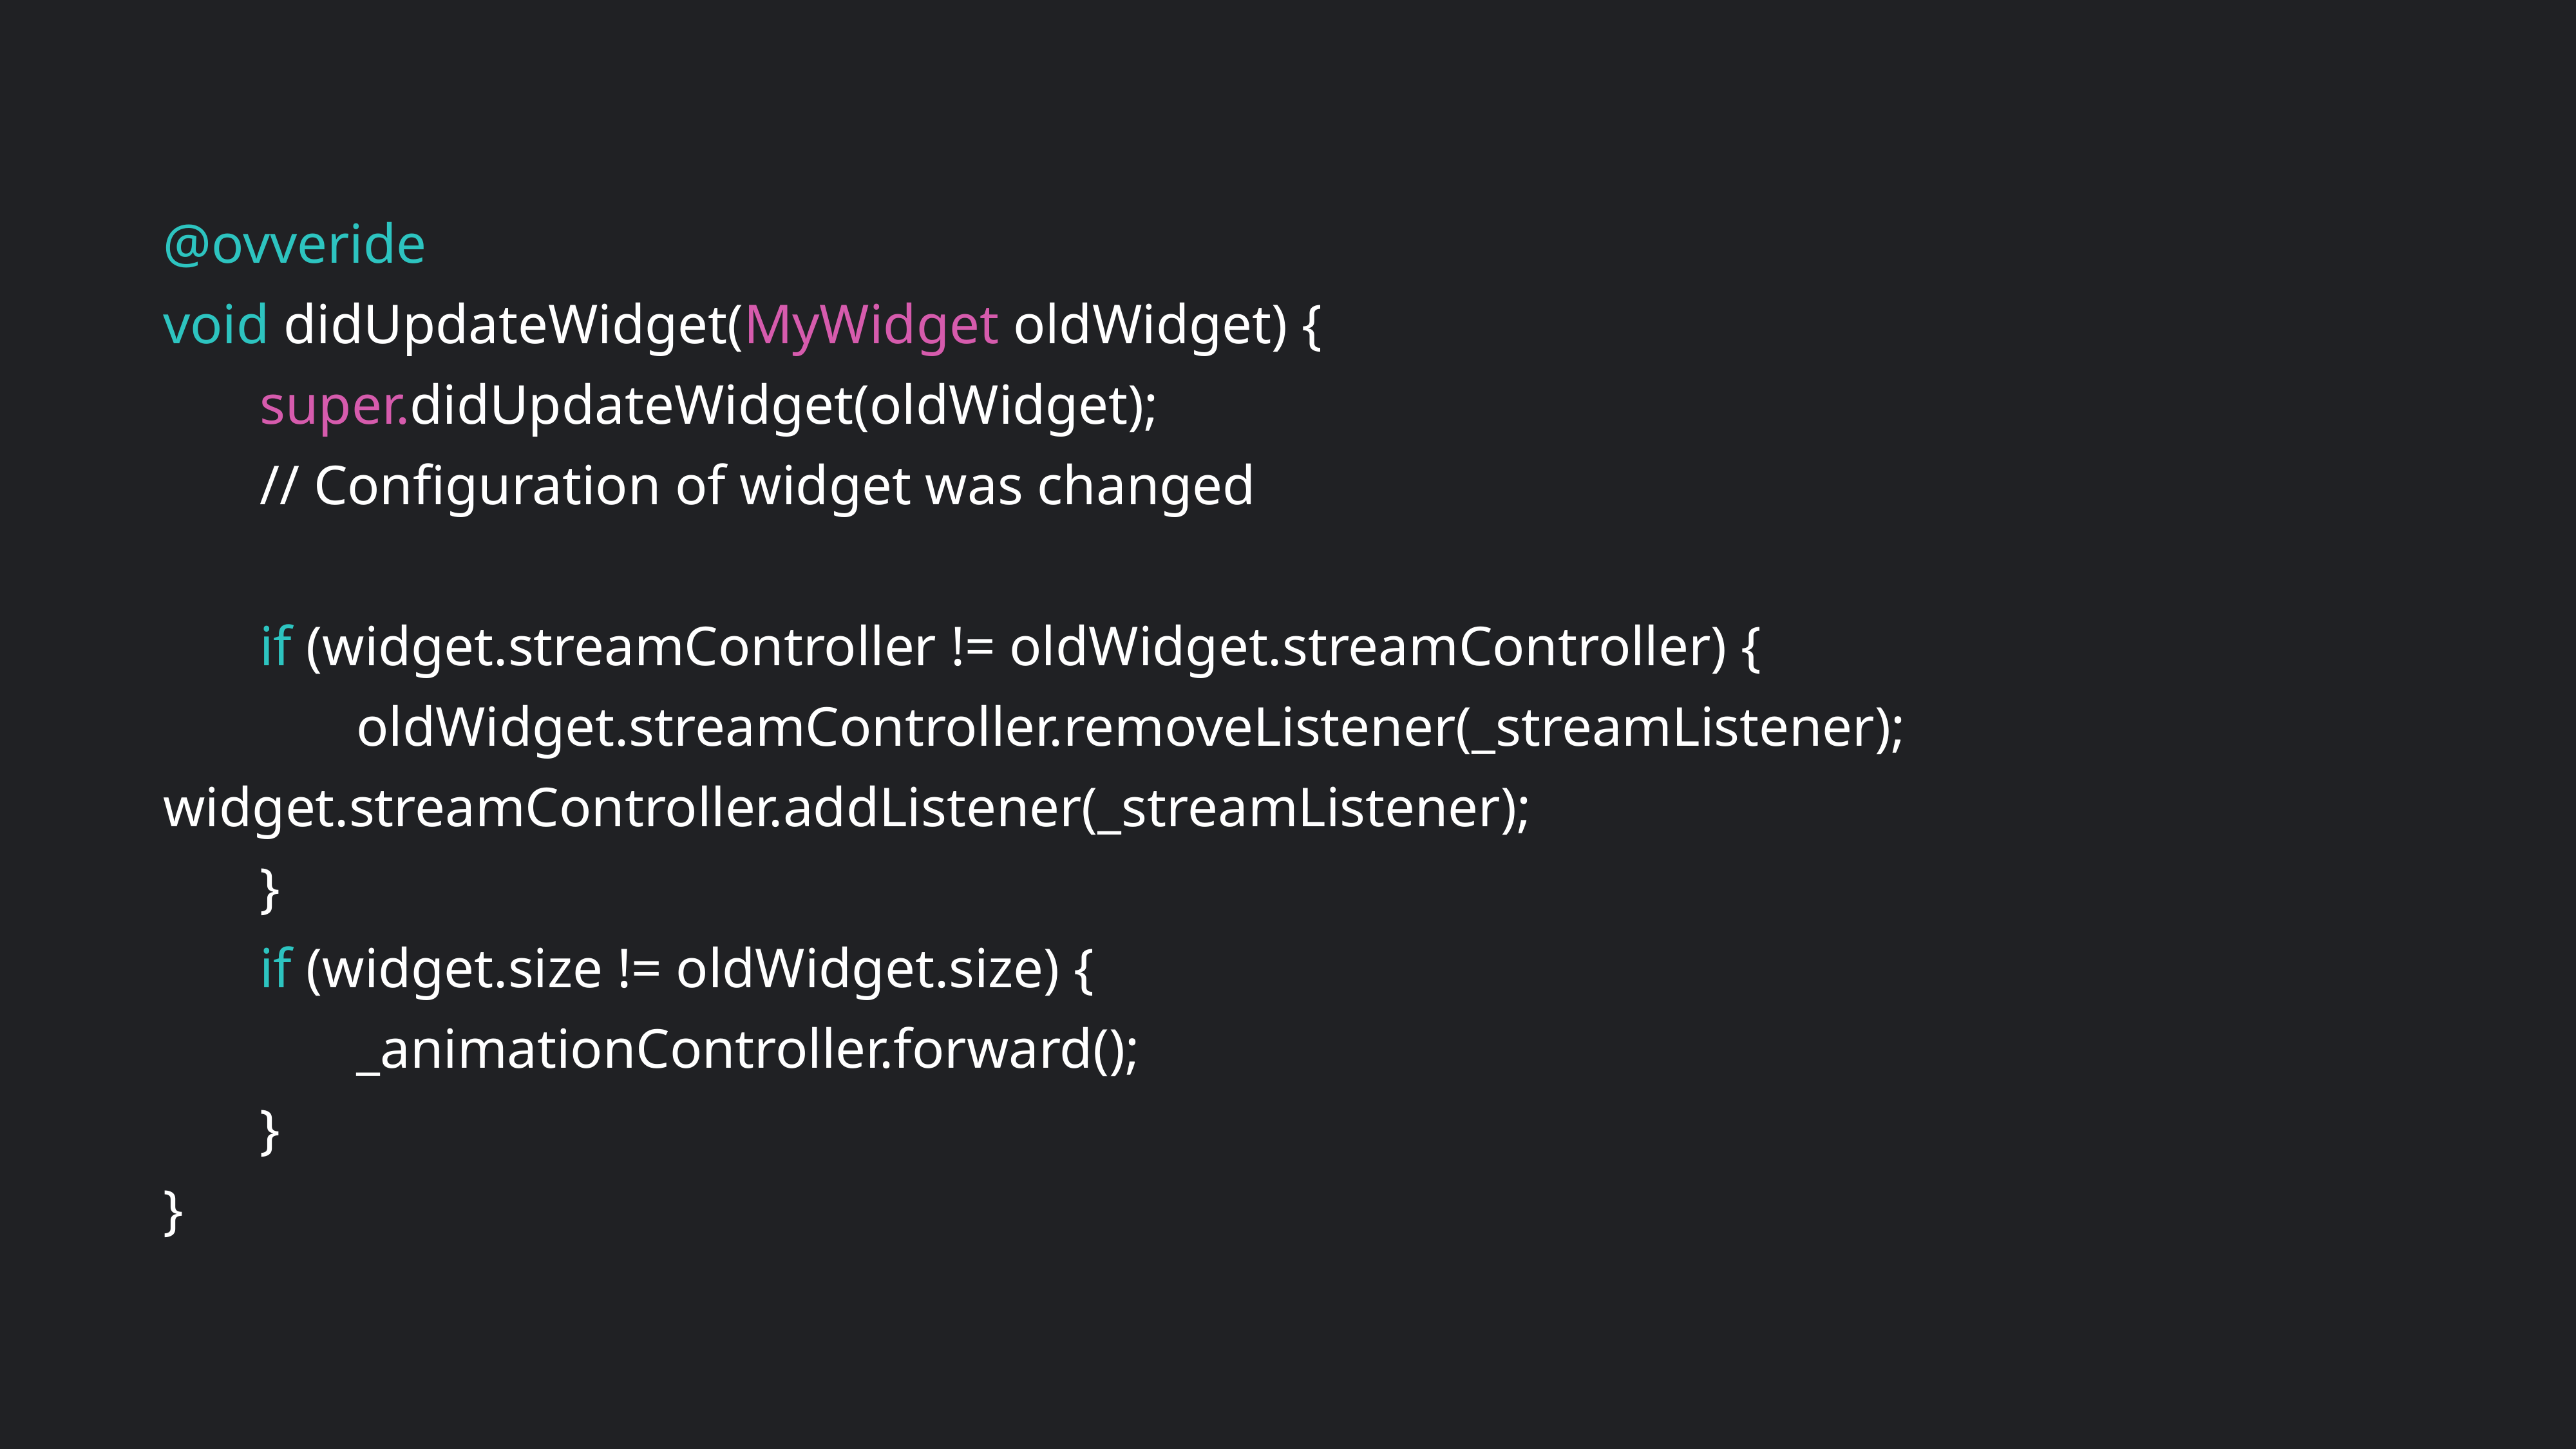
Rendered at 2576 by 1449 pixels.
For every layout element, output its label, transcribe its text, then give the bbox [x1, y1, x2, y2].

list @ovveride void didUpdateWidget(MyWidget oldWidget) { super.didUpdateWidget(oldWidget); // Configuration of widget was changed if (widget.streamController != oldWidget.streamController) { oldWidget.streamController.removeListener(_streamListener); widget.streamController.addListener(_streamListener); } if (widget.size != oldWidget.size) { _animationController.forward(); } } [163, 193, 2426, 1310]
